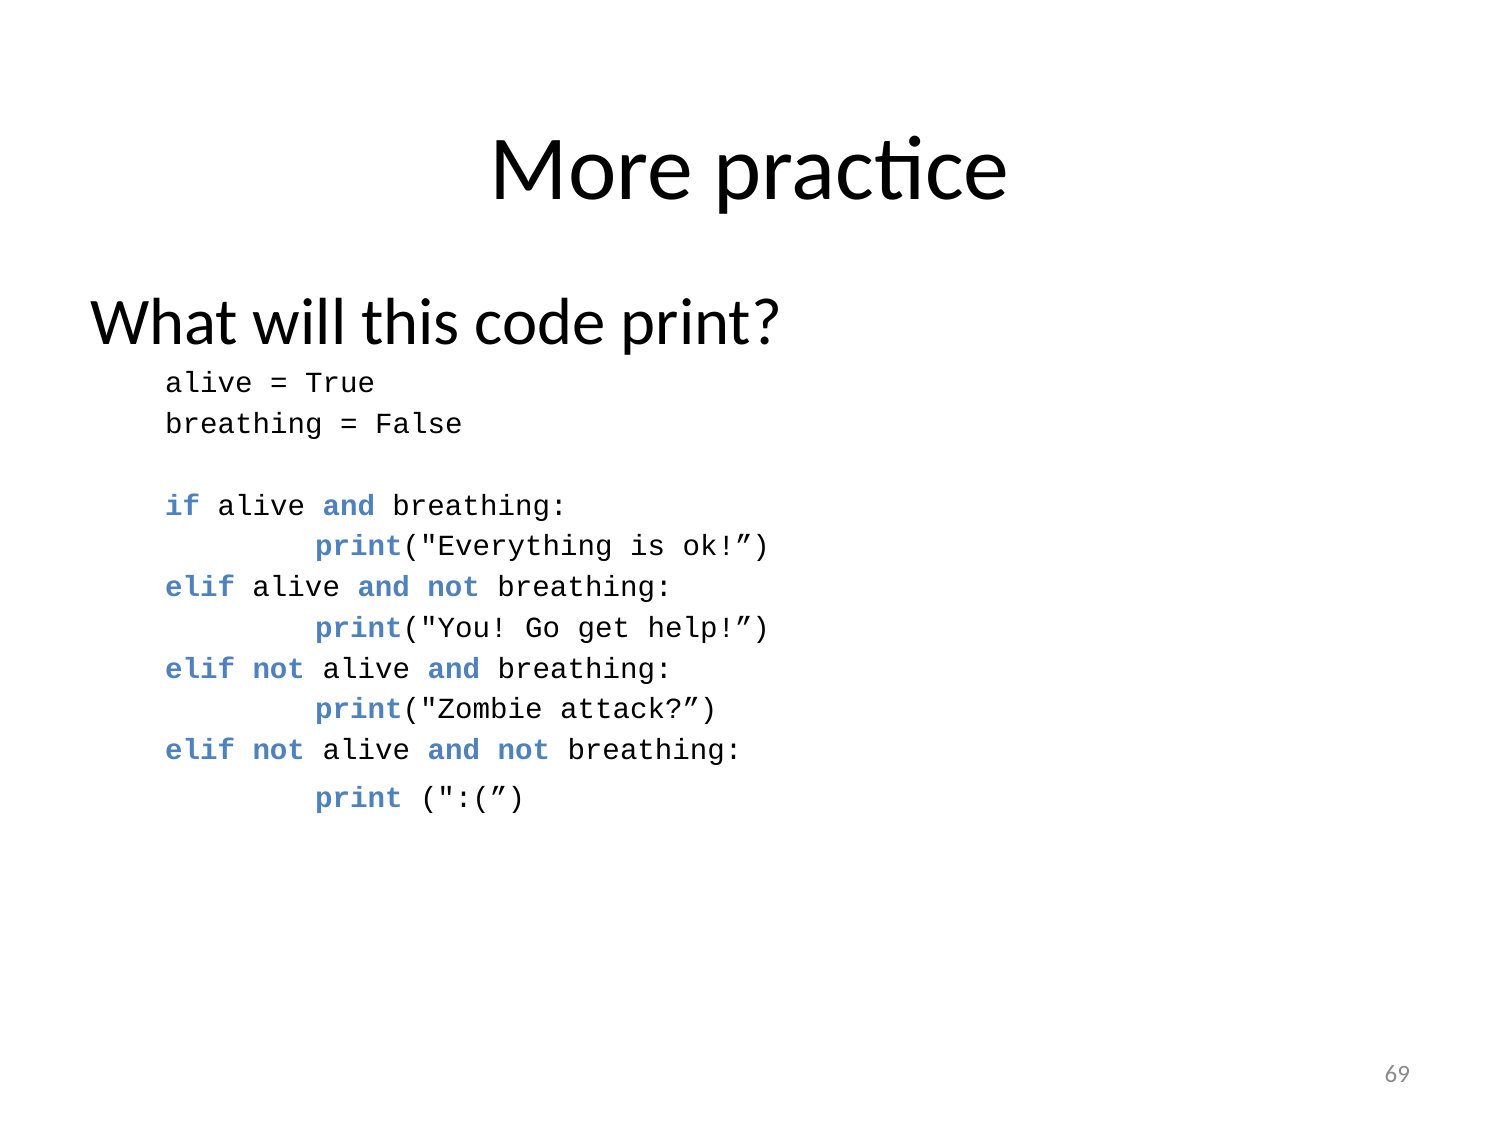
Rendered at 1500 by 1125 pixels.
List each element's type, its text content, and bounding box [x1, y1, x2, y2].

list What will this code print? alive = True breathing = False if alive and breathing: print("Everything is ok!”) elif alive and not breathing: print("You! Go get help!”) elif not alive and breathing: print("Zombie attack?”) elif not alive and not breathing: print (":(”) [75, 262, 1425, 1005]
slide_number 69 [1074, 1042, 1425, 1103]
title More practice [75, 45, 1425, 233]
